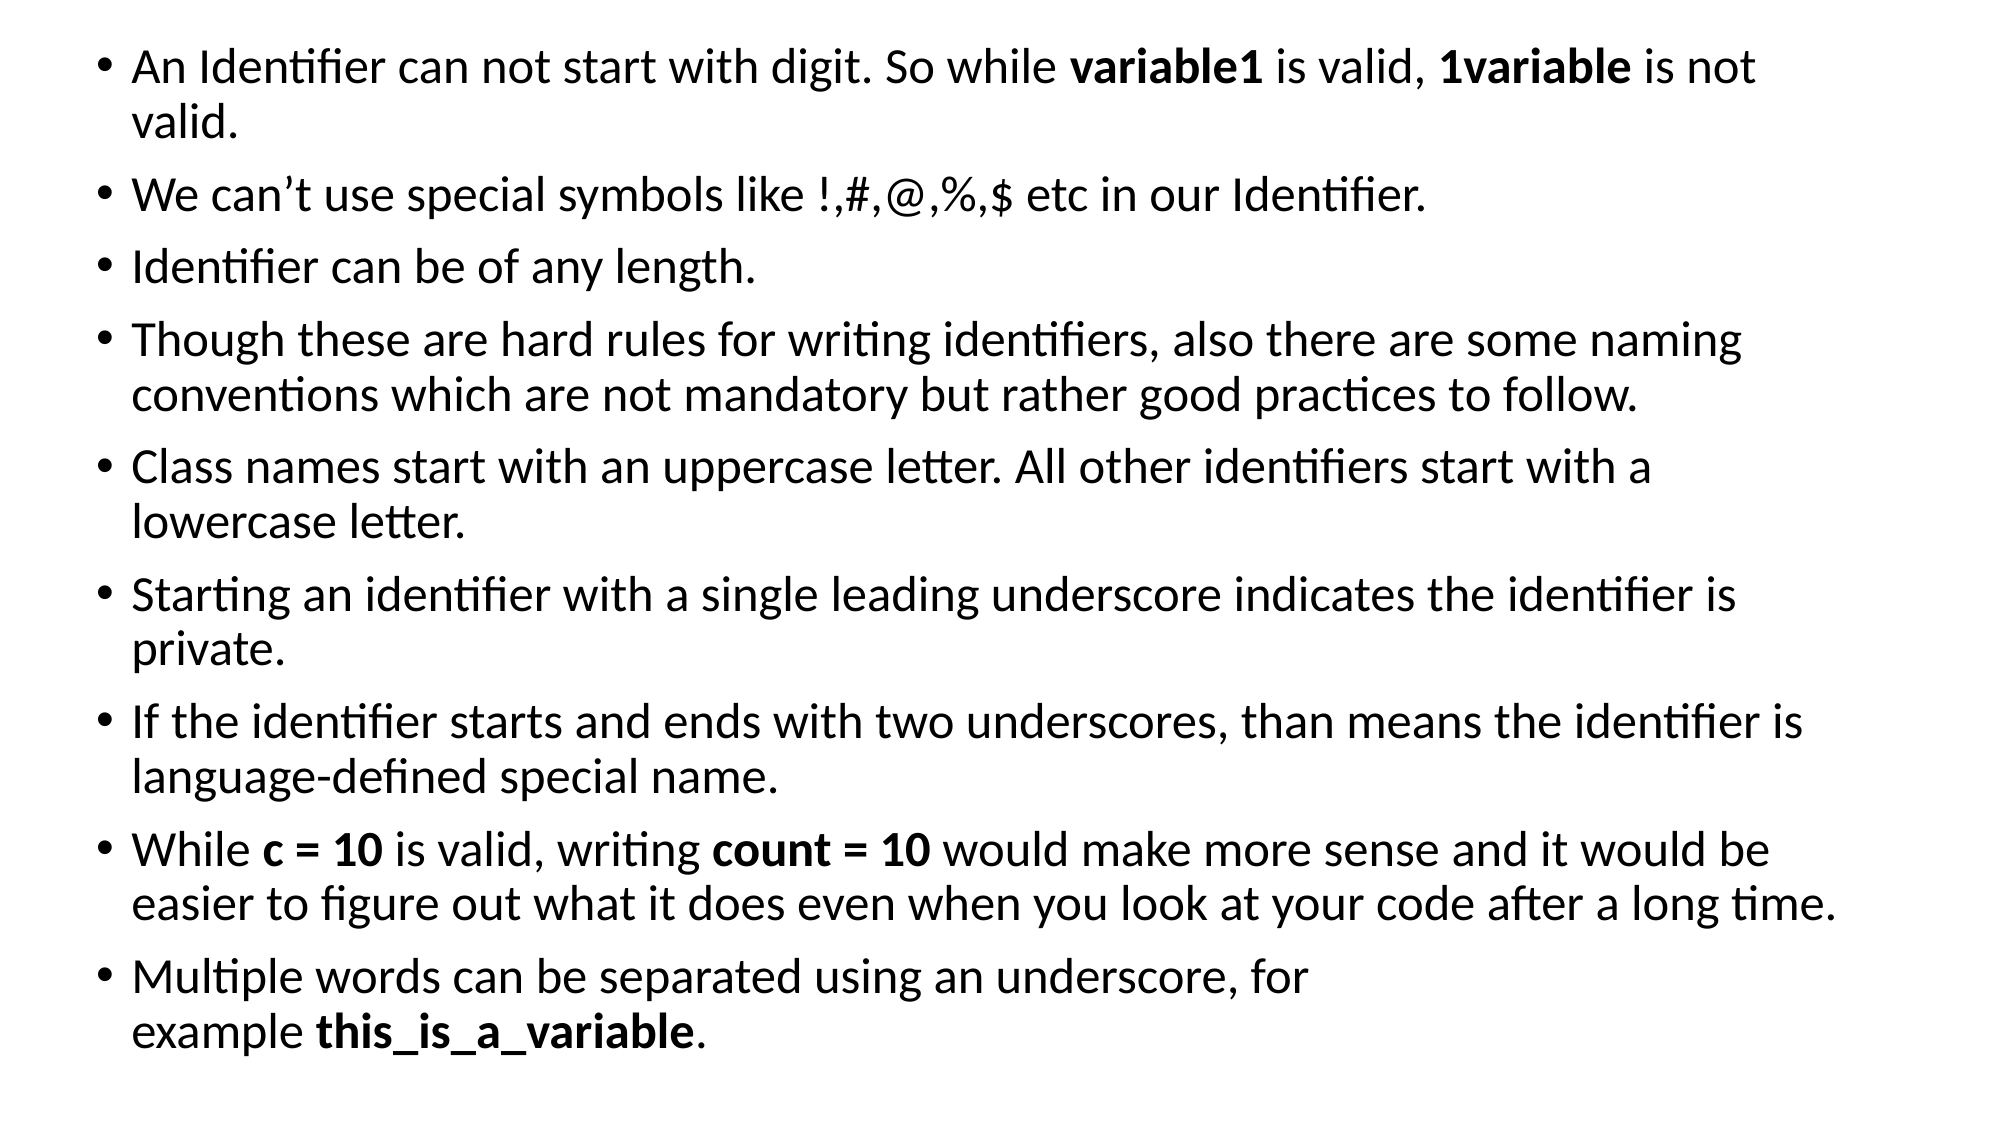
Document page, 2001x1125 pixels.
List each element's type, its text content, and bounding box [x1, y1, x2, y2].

list An Identifier can not start with digit. So while variable1 is valid, 1variable is not valid. We can’t use special symbols like !,#,@,%,$ etc in our Identifier. Identifier can be of any length. Though these are hard rules for writing identifiers, also there are some naming conventions which are not mandatory but rather good practices to follow. Class names start with an uppercase letter. All other identifiers start with a lowercase letter. Starting an identifier with a single leading underscore indicates the identifier is private. If the identifier starts and ends with two underscores, than means the identifier is language-defined special name. While c = 10 is valid, writing count = 10 would make more sense and it would be easier to figure out what it does even when you look at your code after a long time. Multiple words can be separated using an underscore, for example this_is_a_variable. [81, 32, 1863, 1095]
